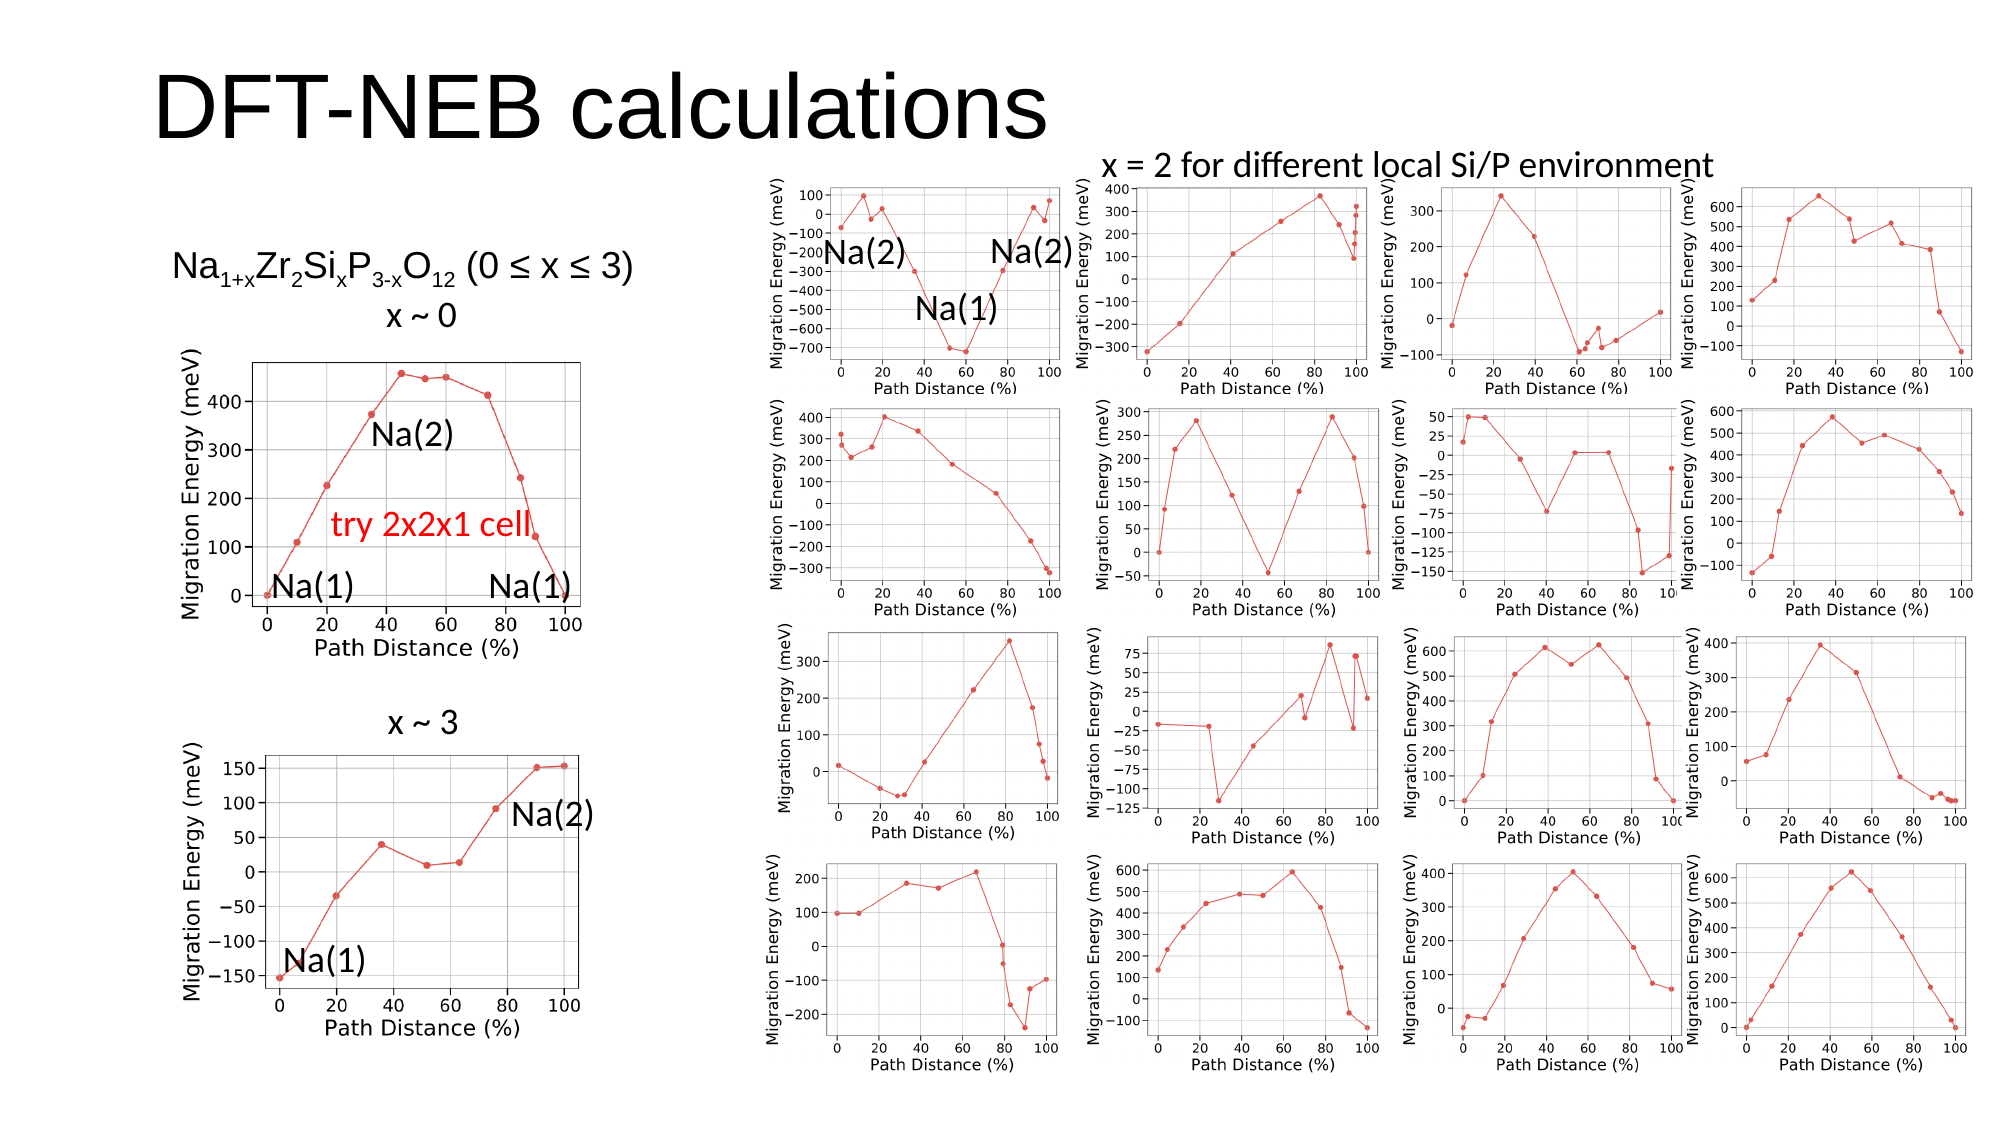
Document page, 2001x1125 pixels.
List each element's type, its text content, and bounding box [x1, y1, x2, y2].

text_box x ~ 0 [371, 300, 472, 341]
text_box Na(2) [585, 781, 610, 842]
text_box Na1+xZr2SixP3-xO12 (0 ≤ x ≤ 3) [157, 233, 650, 300]
picture [1071, 173, 1977, 1077]
text_box x ~ 3 [372, 689, 474, 735]
picture [174, 341, 588, 666]
picture [761, 849, 1062, 1077]
picture [176, 735, 585, 1045]
text_box x = 2 for different local Si/P environment [1086, 133, 1731, 193]
text_box Na(2) [1065, 218, 1071, 278]
title DFT-NEB calculations [137, 0, 1863, 218]
picture [765, 173, 1065, 846]
